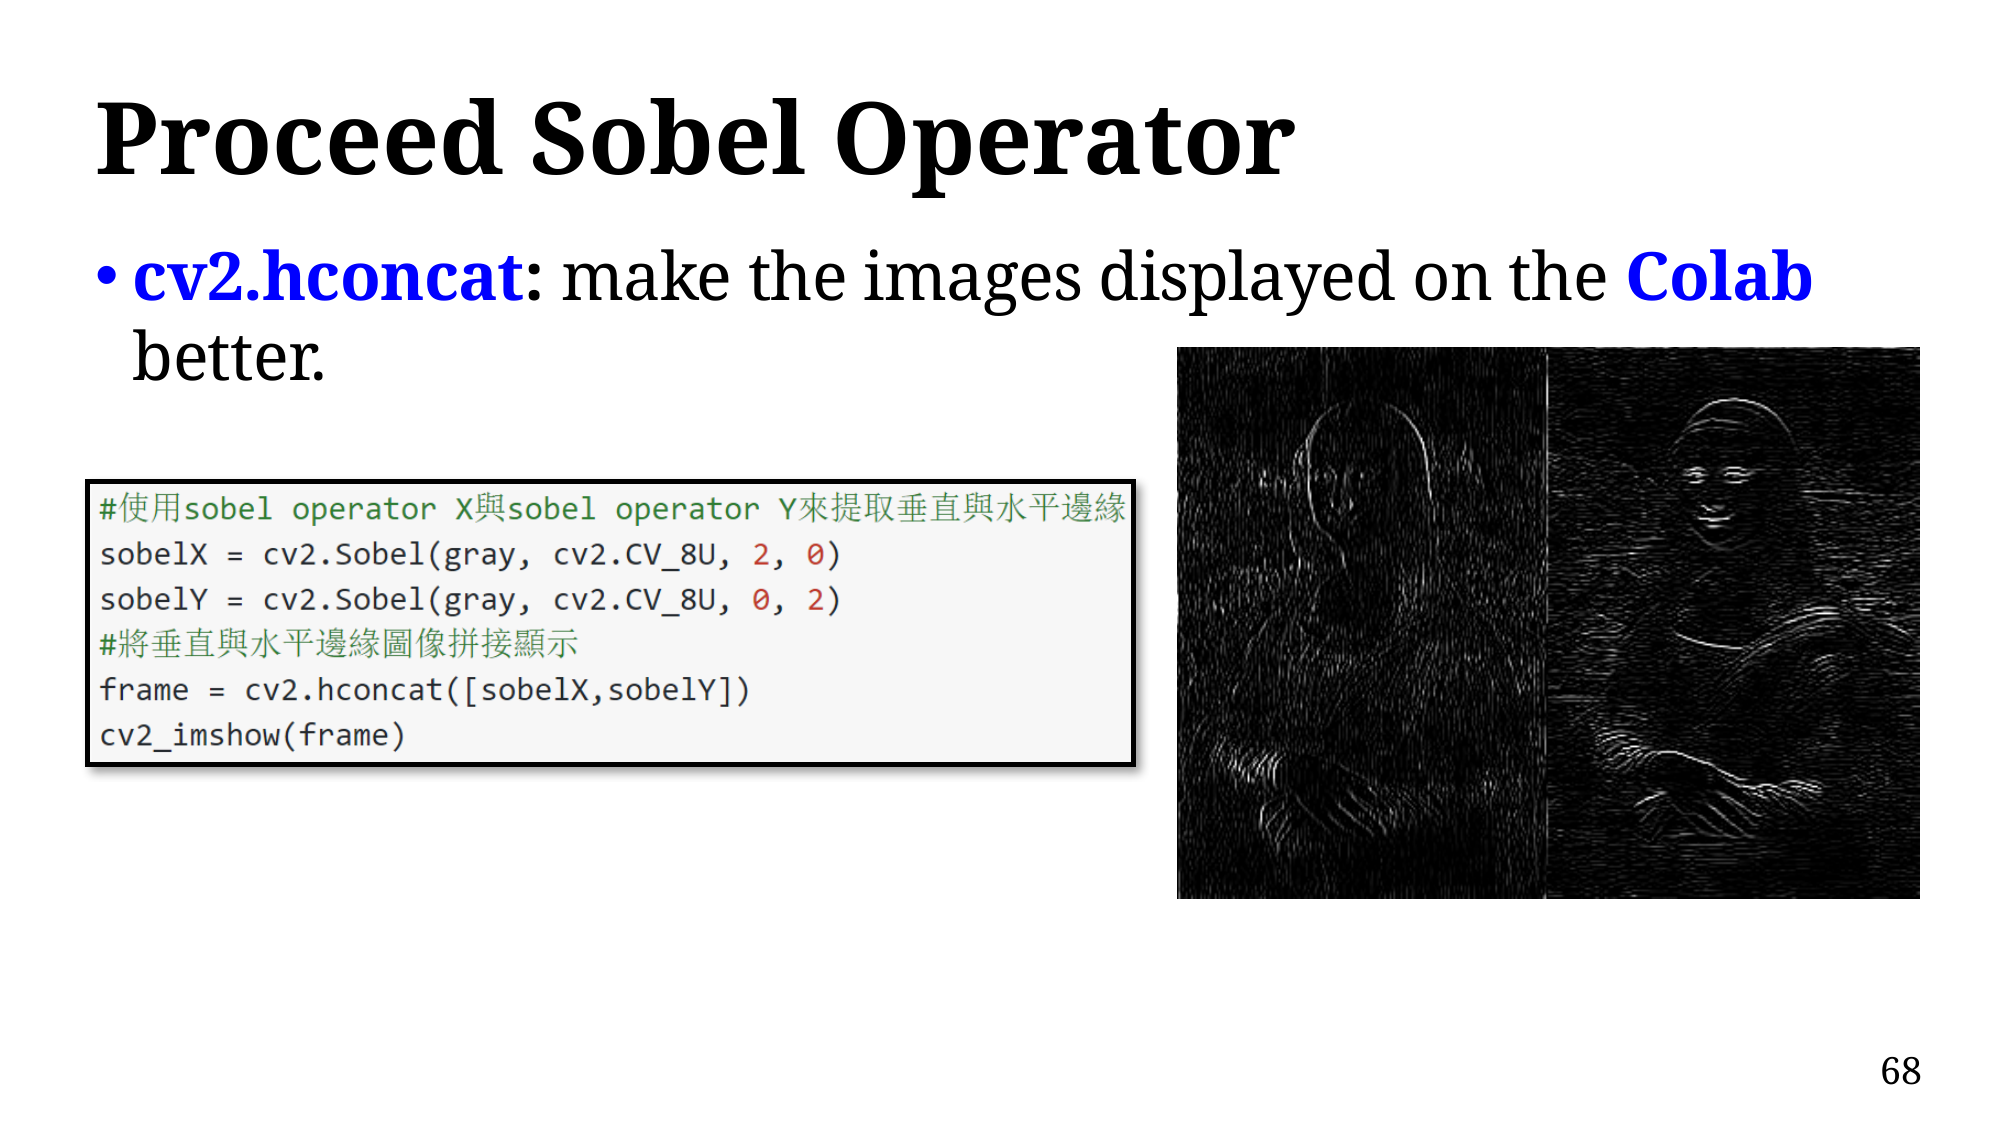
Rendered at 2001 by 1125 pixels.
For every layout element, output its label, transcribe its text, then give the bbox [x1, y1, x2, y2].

slide_number 68 [1487, 1042, 1938, 1103]
picture [1177, 347, 1920, 899]
picture [89, 483, 1132, 762]
list cv2.hconcat: make the images displayed on the Colab better. [80, 226, 1966, 1000]
title Proceed Sobel Operator [80, 59, 1920, 225]
